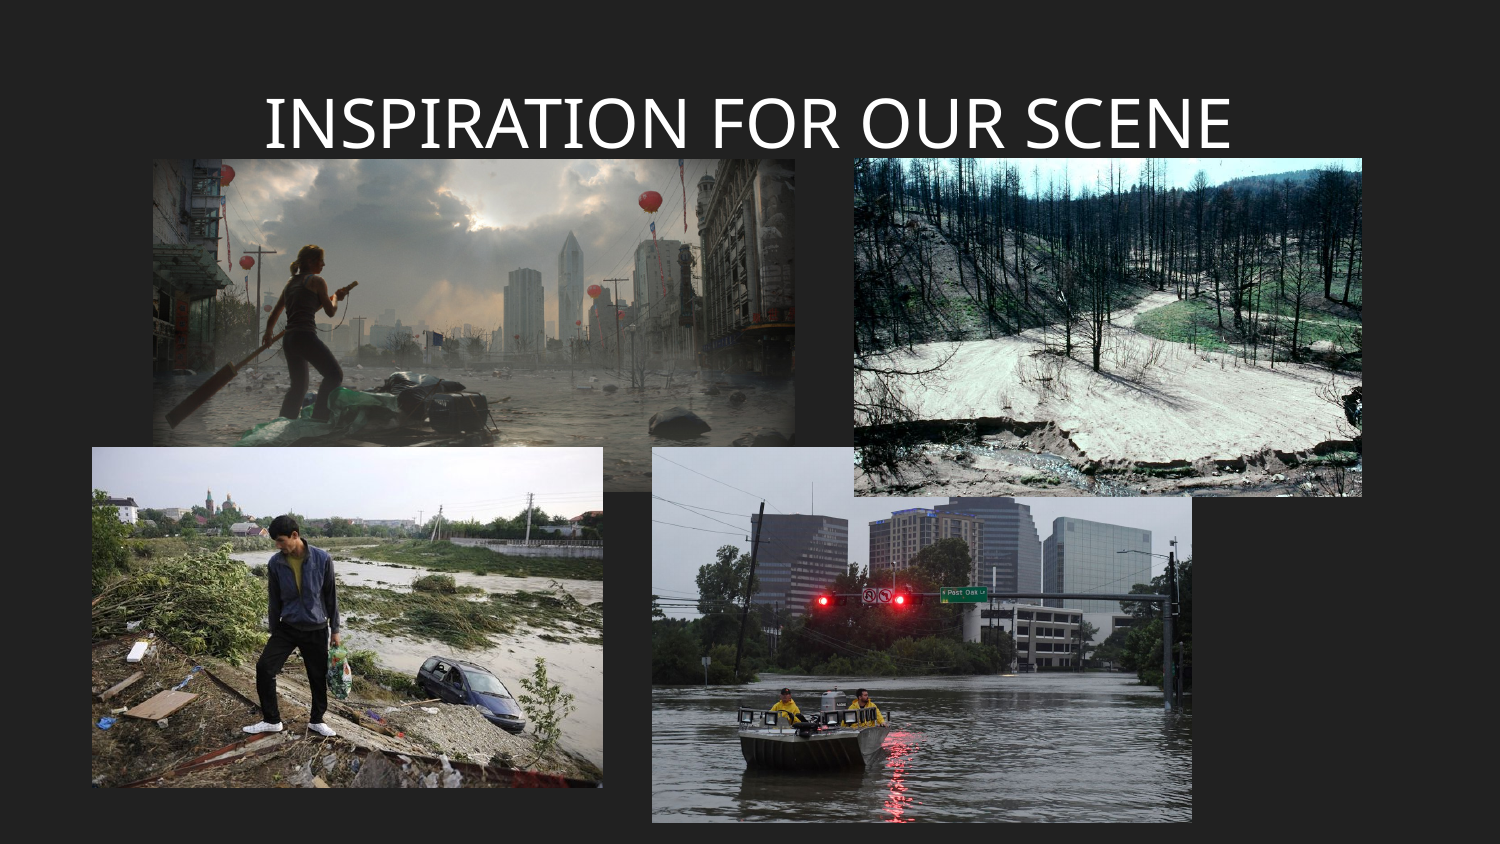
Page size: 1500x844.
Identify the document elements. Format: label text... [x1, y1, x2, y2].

title INSPIRATION FOR OUR SCENE [103, 44, 1397, 208]
picture [92, 158, 1362, 823]
